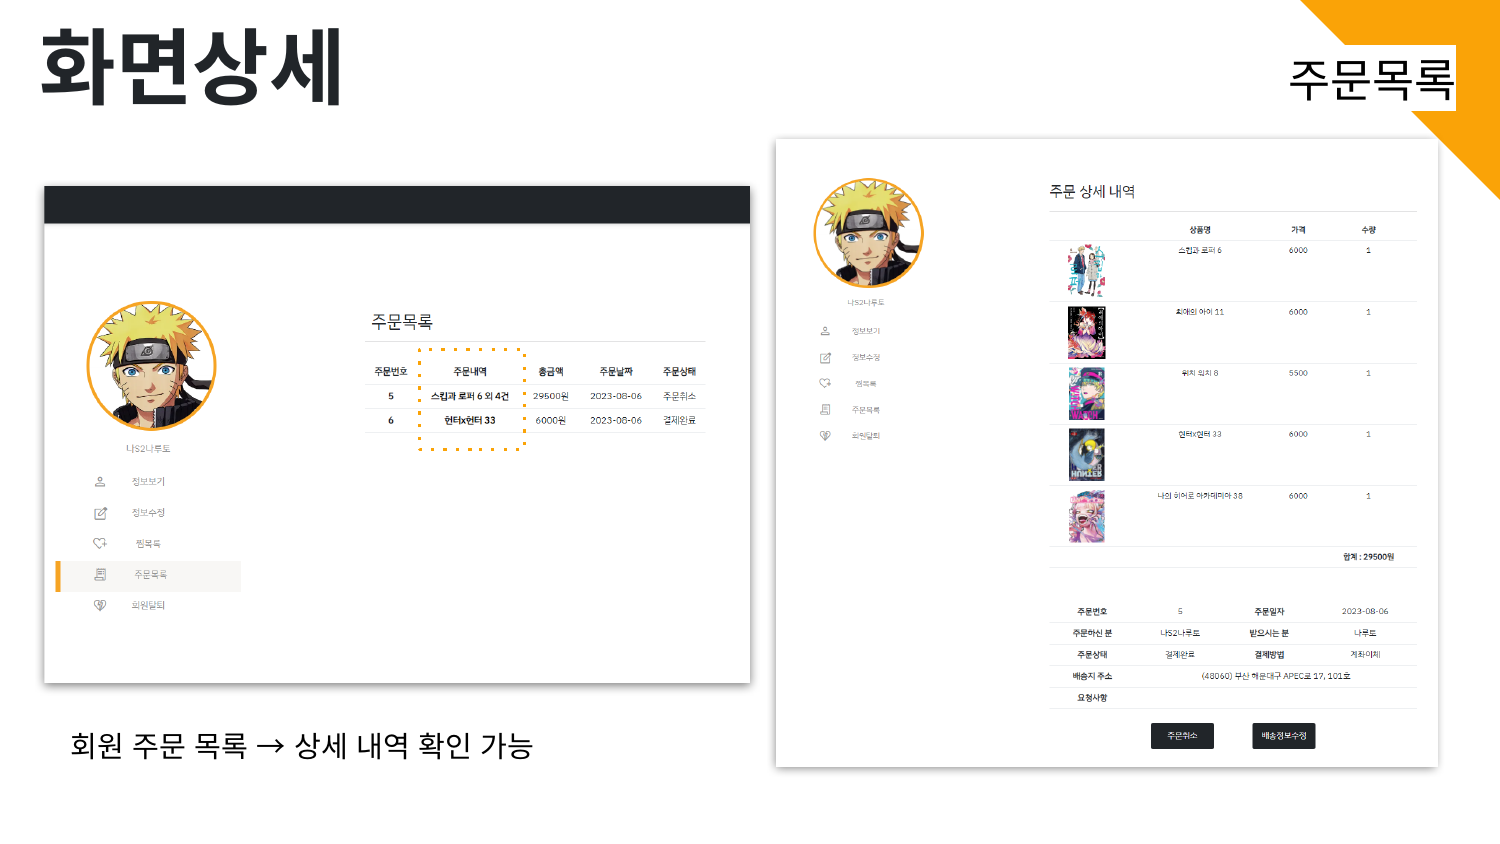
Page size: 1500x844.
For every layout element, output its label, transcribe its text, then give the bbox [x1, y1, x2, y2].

text_box 회원 주문 목록 → 상세 내역 확인 가능 [55, 713, 727, 767]
text_box 화면상세 [24, 0, 633, 260]
text_box [1300, 0, 1500, 200]
picture [776, 139, 1438, 767]
picture [44, 186, 751, 684]
text_box 주문목록 [1273, 37, 1488, 110]
